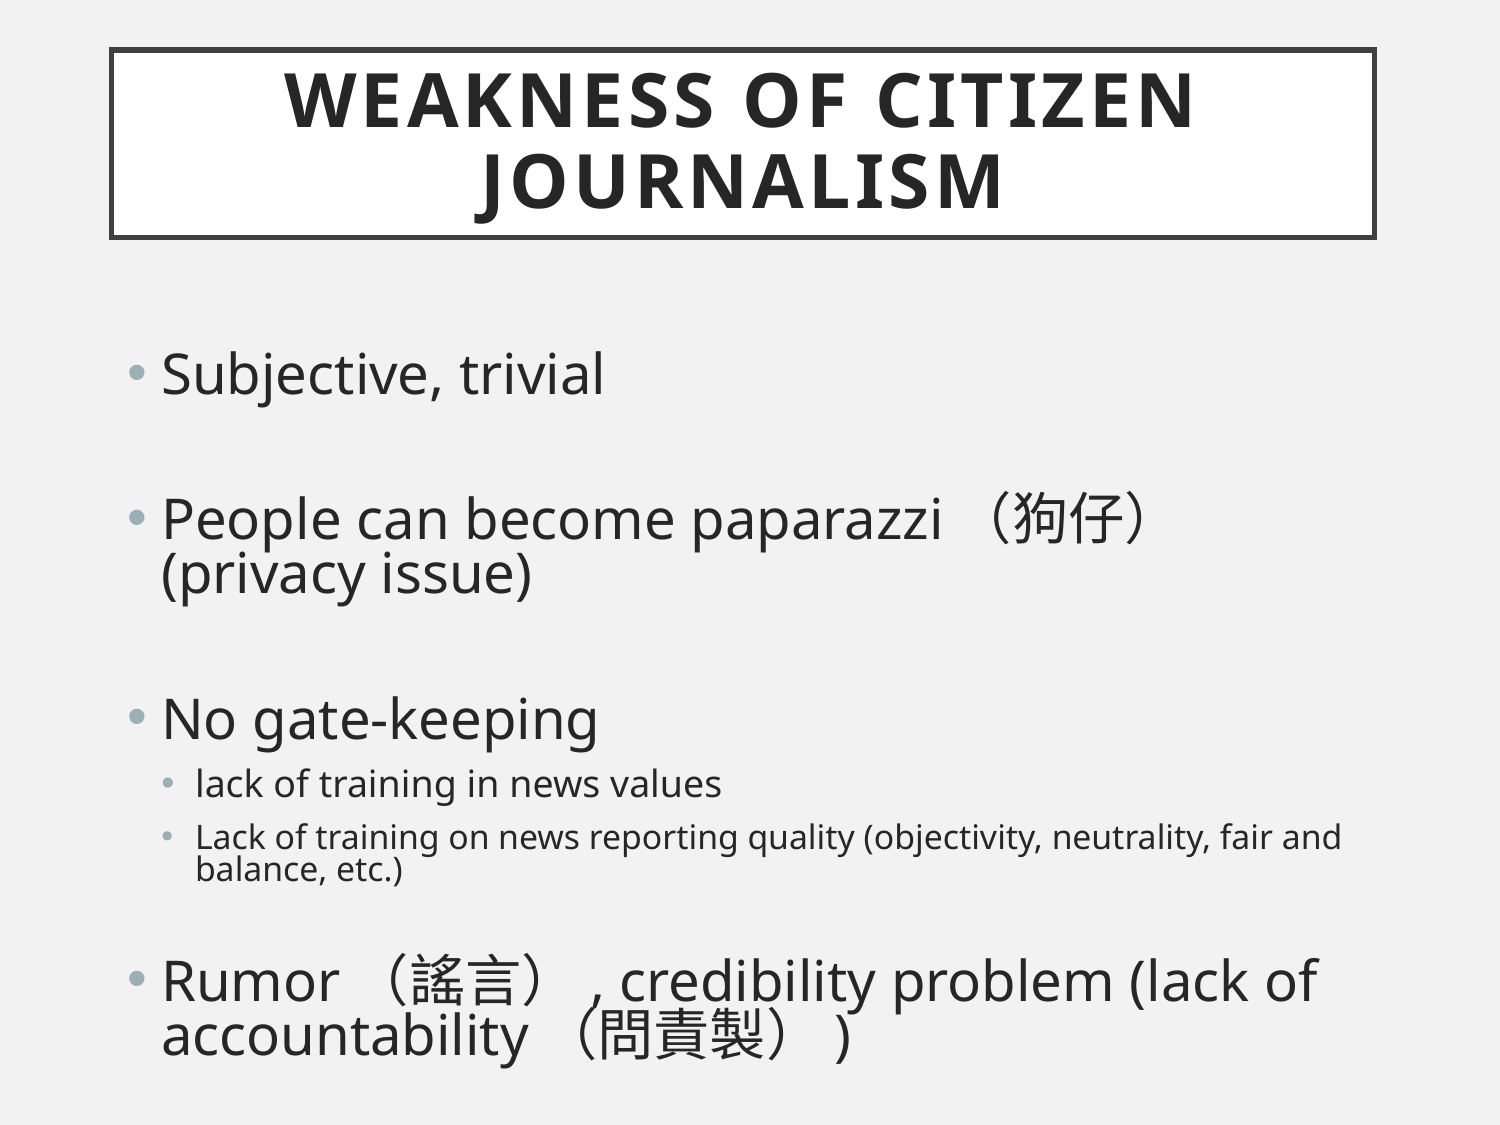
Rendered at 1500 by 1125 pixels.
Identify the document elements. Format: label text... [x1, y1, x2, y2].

list Subjective, trivial People can become paparazzi（狗仔） (privacy issue) No gate-keeping lack of training in news values Lack of training on news reporting quality (objectivity, neutrality, fair and balance, etc.) Rumor（謠言）, credibility problem (lack of accountability（問責製）) [112, 262, 1375, 1075]
title Weakness of Citizen Journalism [109, 47, 1377, 240]
